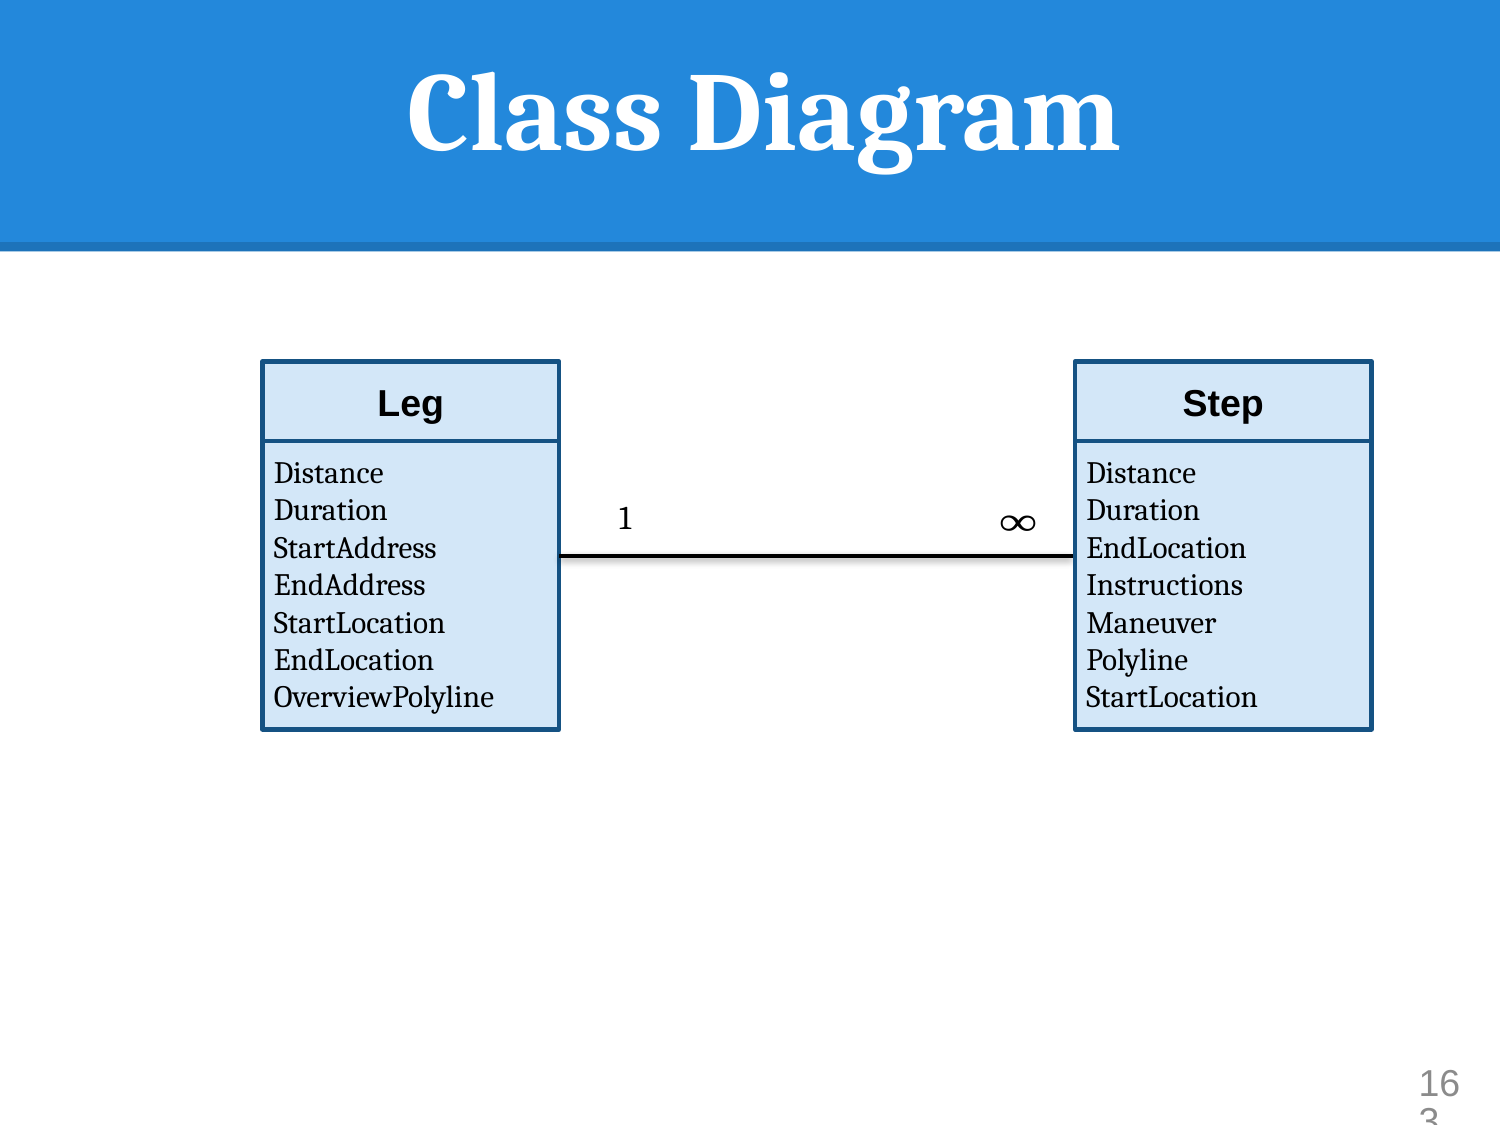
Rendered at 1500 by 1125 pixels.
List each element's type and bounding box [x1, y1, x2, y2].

title [36, 50, 1494, 189]
text_box [262, 361, 1372, 730]
slide_number [1403, 1038, 1494, 1125]
text_box [604, 488, 647, 544]
